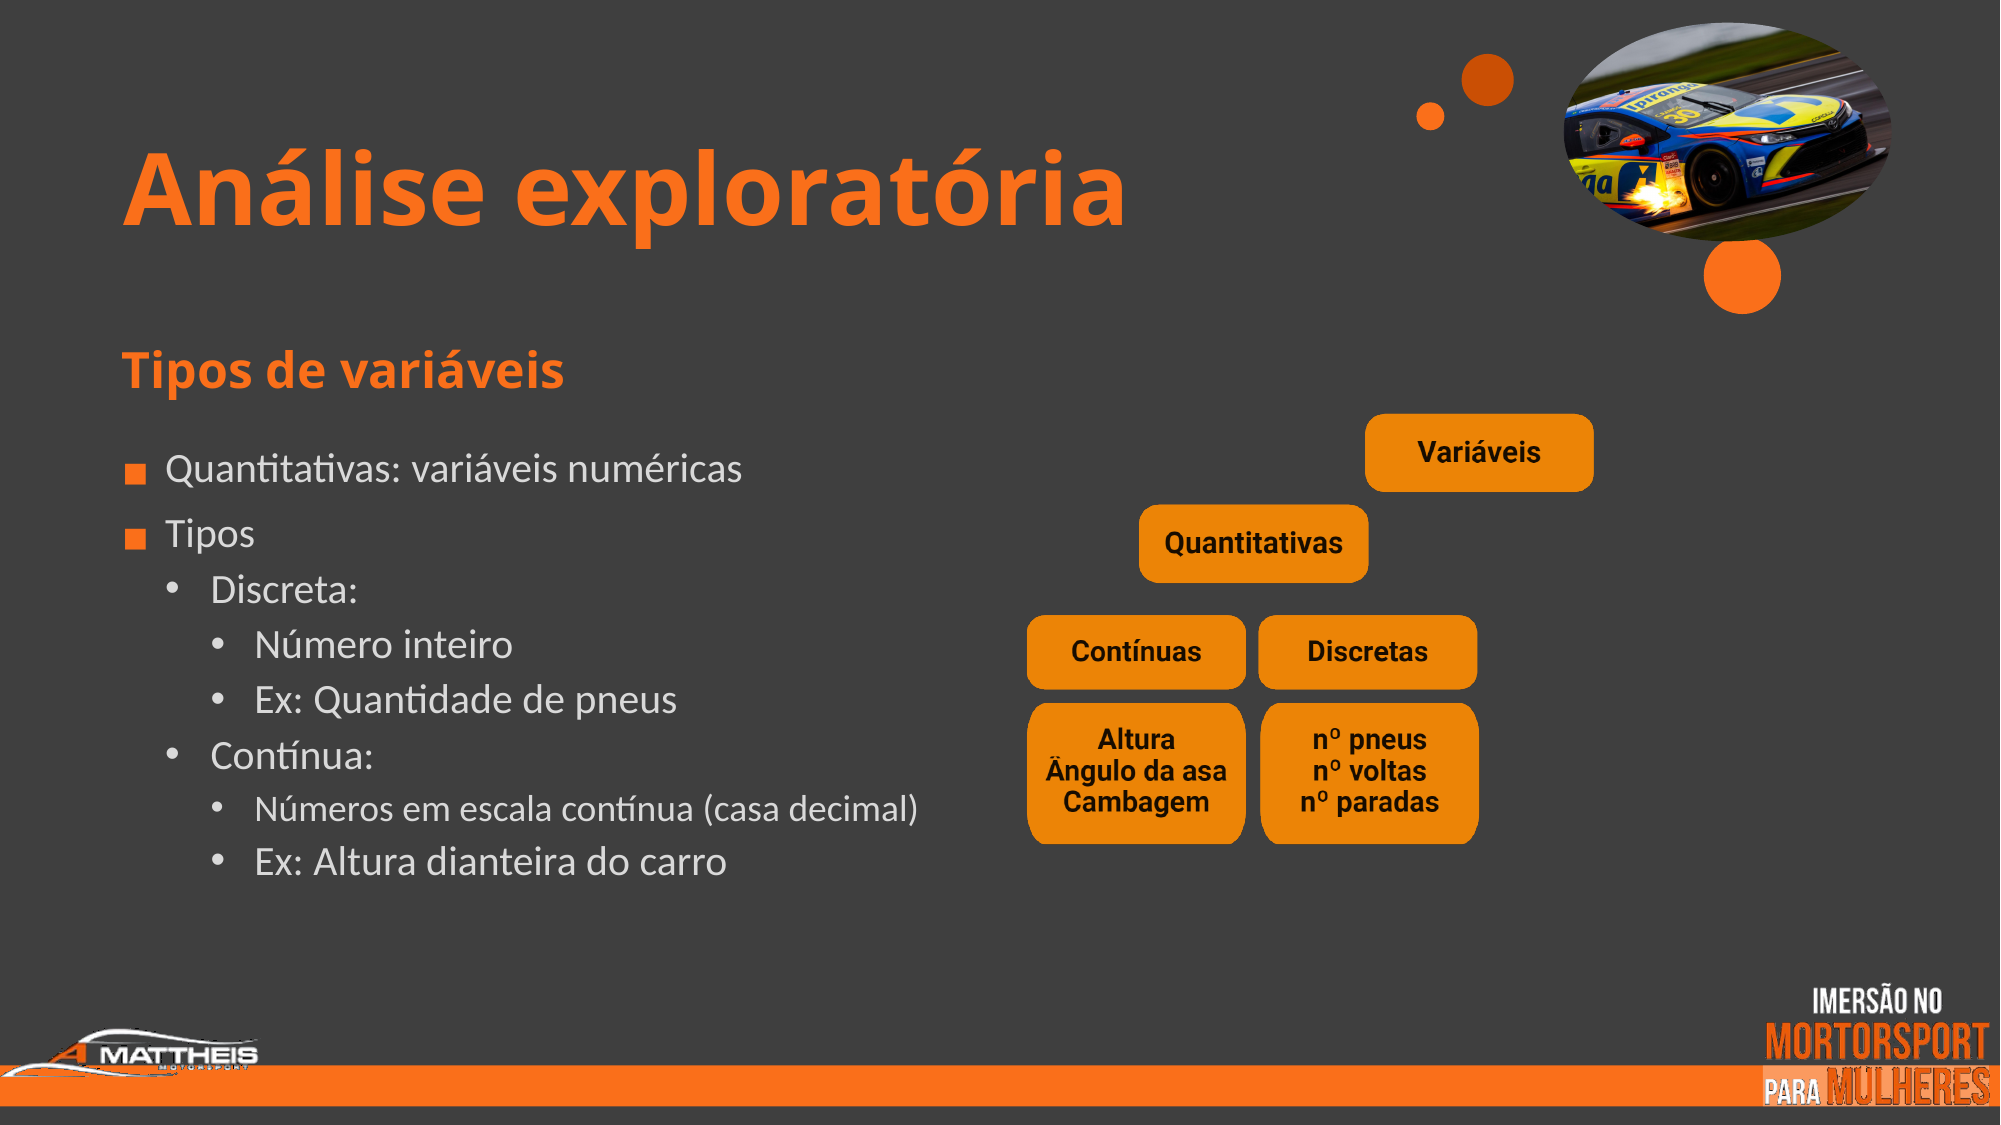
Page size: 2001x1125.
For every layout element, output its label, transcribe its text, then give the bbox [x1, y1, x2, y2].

title Análise exploratória [108, 132, 1545, 269]
picture [0, 1028, 261, 1077]
picture [1765, 982, 1990, 1107]
picture [1563, 22, 1892, 242]
list Quantitativas: variáveis numéricas Tipos Discreta: Número inteiro Ex: Quantidade de pneus Contínua: Números em escala contínua (casa decimal) Ex: Altura dianteira do carro [106, 438, 940, 1038]
list Tipos de variáveis [106, 337, 937, 410]
picture [938, 337, 1738, 945]
